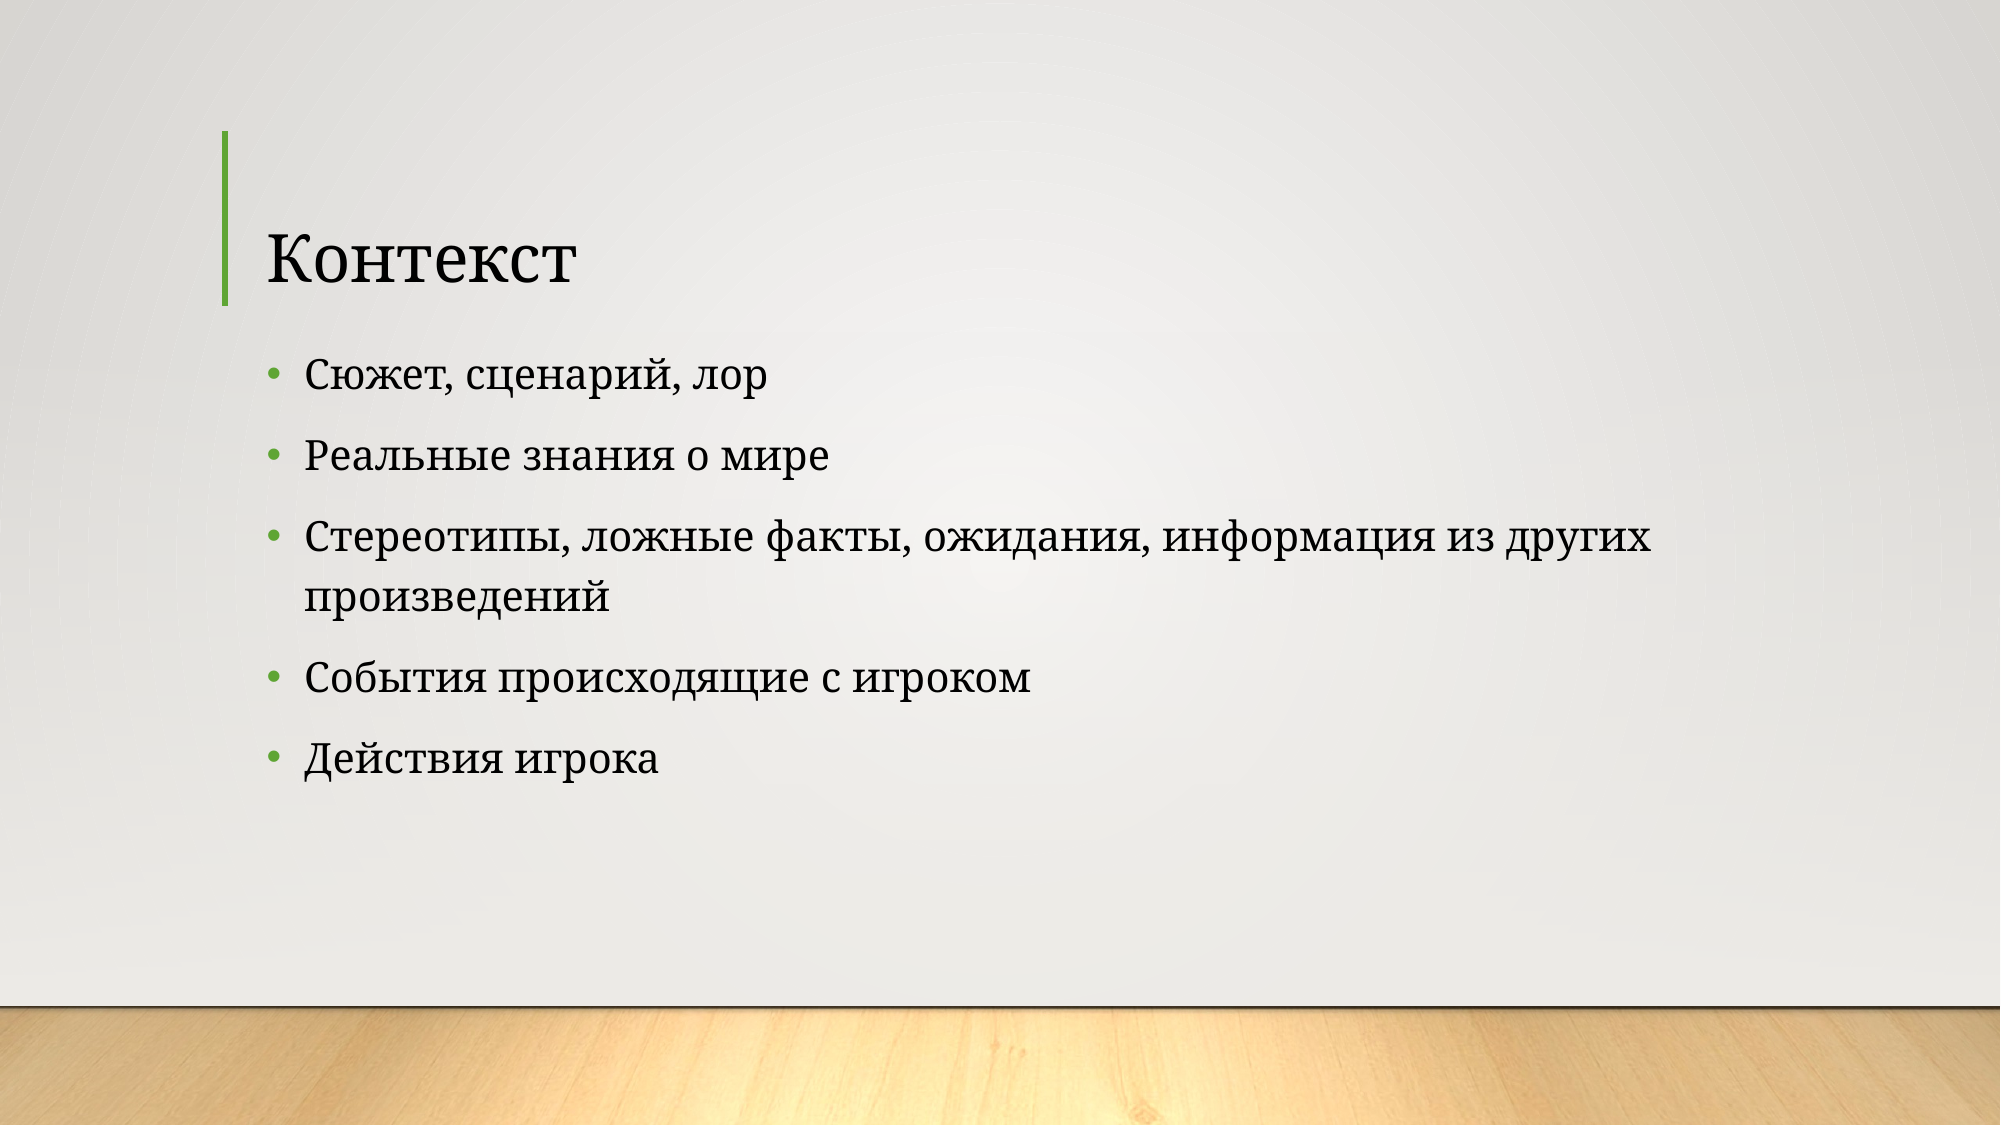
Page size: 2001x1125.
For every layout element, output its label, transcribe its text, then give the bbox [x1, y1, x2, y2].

list Сюжет, сценарий, лор Реальные знания о мире Стереотипы, ложные факты, ожидания, информация из других произведений События происходящие с игроком Действия игрока [251, 330, 1814, 897]
picture [0, 1006, 2000, 1125]
title Контекст [251, 131, 1814, 305]
